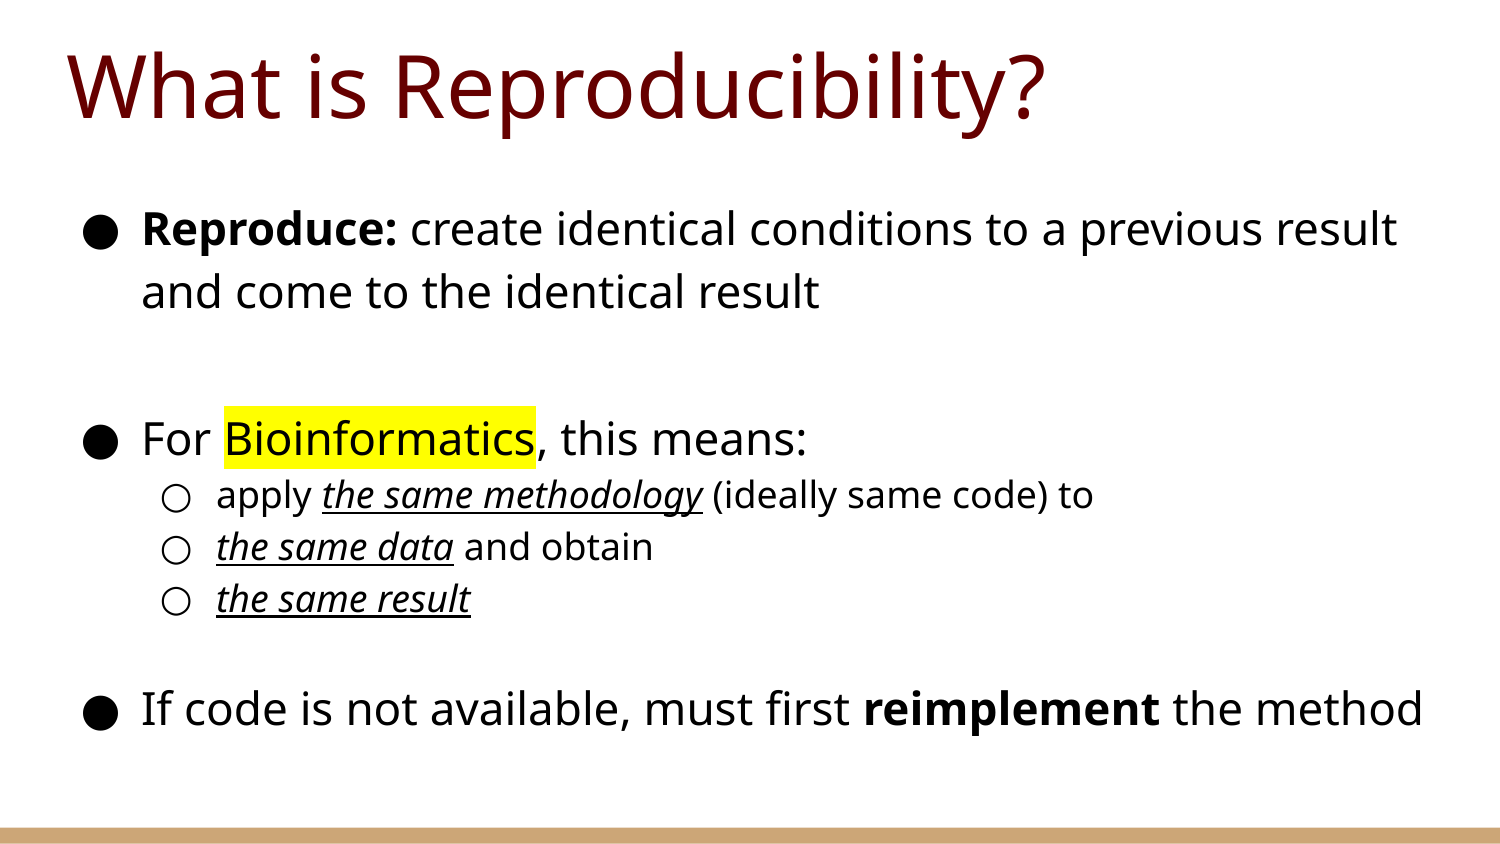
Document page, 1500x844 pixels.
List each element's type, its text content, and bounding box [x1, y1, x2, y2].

title What is Reproducibility? [51, 14, 1449, 151]
list Reproduce: create identical conditions to a previous result and come to the identical result For Bioinformatics, this means: apply the same methodology (ideally same code) to the same data and obtain the same result If code is not available, must first reimplement the method [51, 175, 1449, 727]
